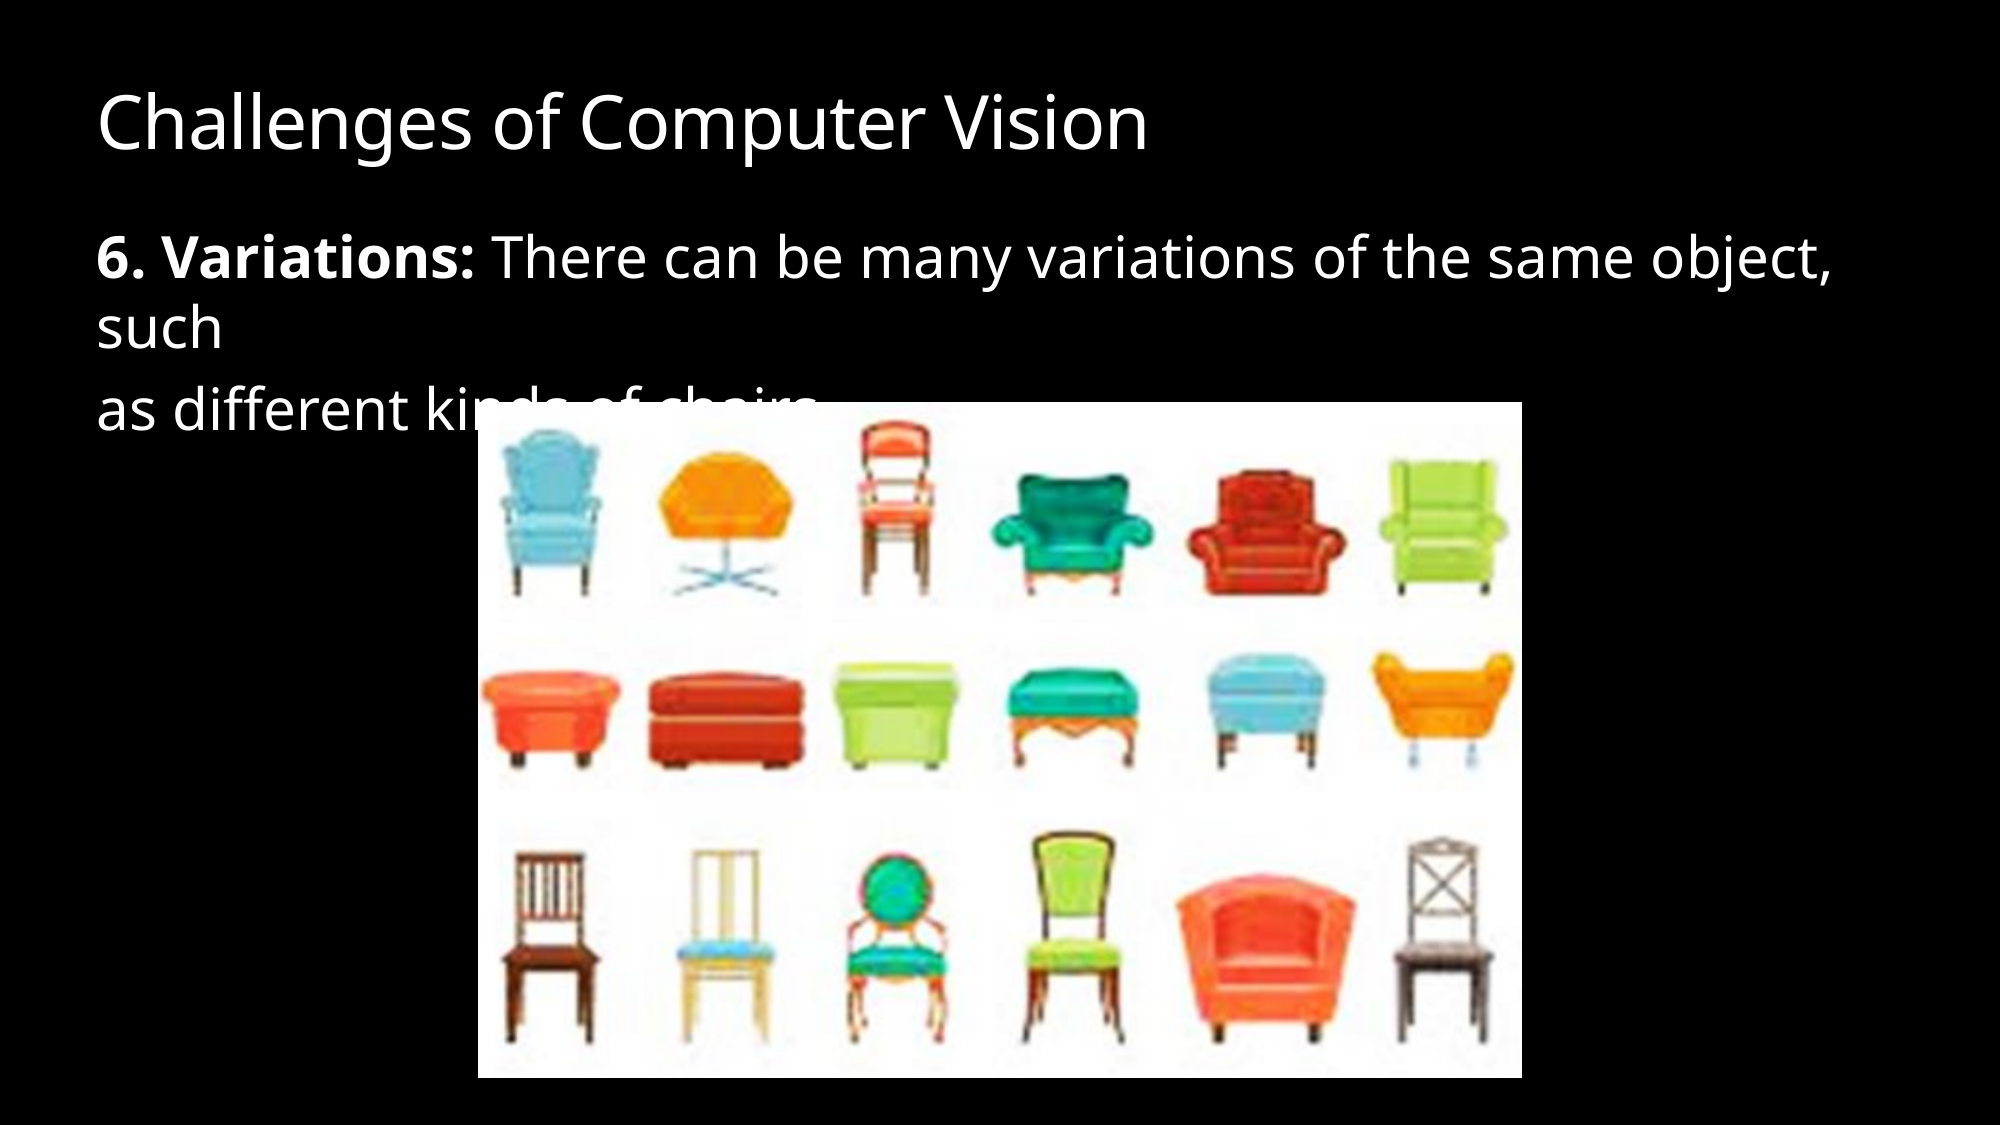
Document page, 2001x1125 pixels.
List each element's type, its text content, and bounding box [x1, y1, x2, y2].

title Challenges of Computer Vision [96, 75, 1904, 166]
picture [477, 401, 1522, 1078]
list 6. Variations: There can be many variations of the same object, such as different kinds of chairs. [96, 220, 1905, 859]
